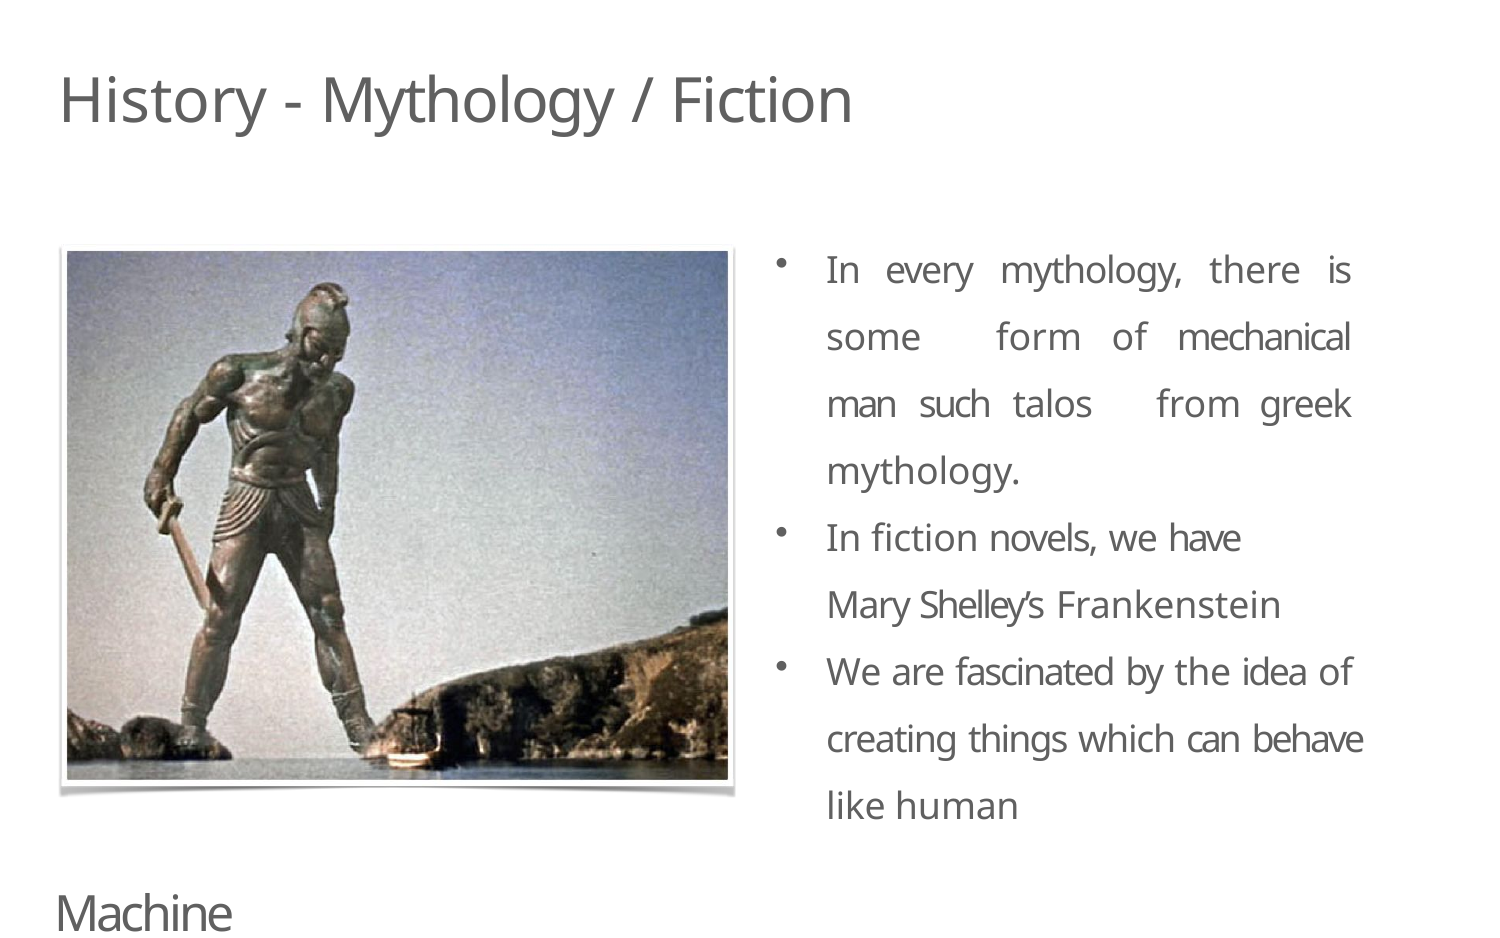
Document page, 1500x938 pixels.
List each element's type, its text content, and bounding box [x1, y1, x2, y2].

title History - Mythology / Fiction [56, 58, 1164, 217]
picture [58, 243, 736, 799]
text_box In every mythology, there is some form of mechanical man such talos from greek mythology. In fiction novels, we have Mary Shelley’s Frankenstein We are fascinated by the idea of creating things which can behave like human [773, 221, 1388, 827]
footer Machine Learning [52, 876, 410, 938]
